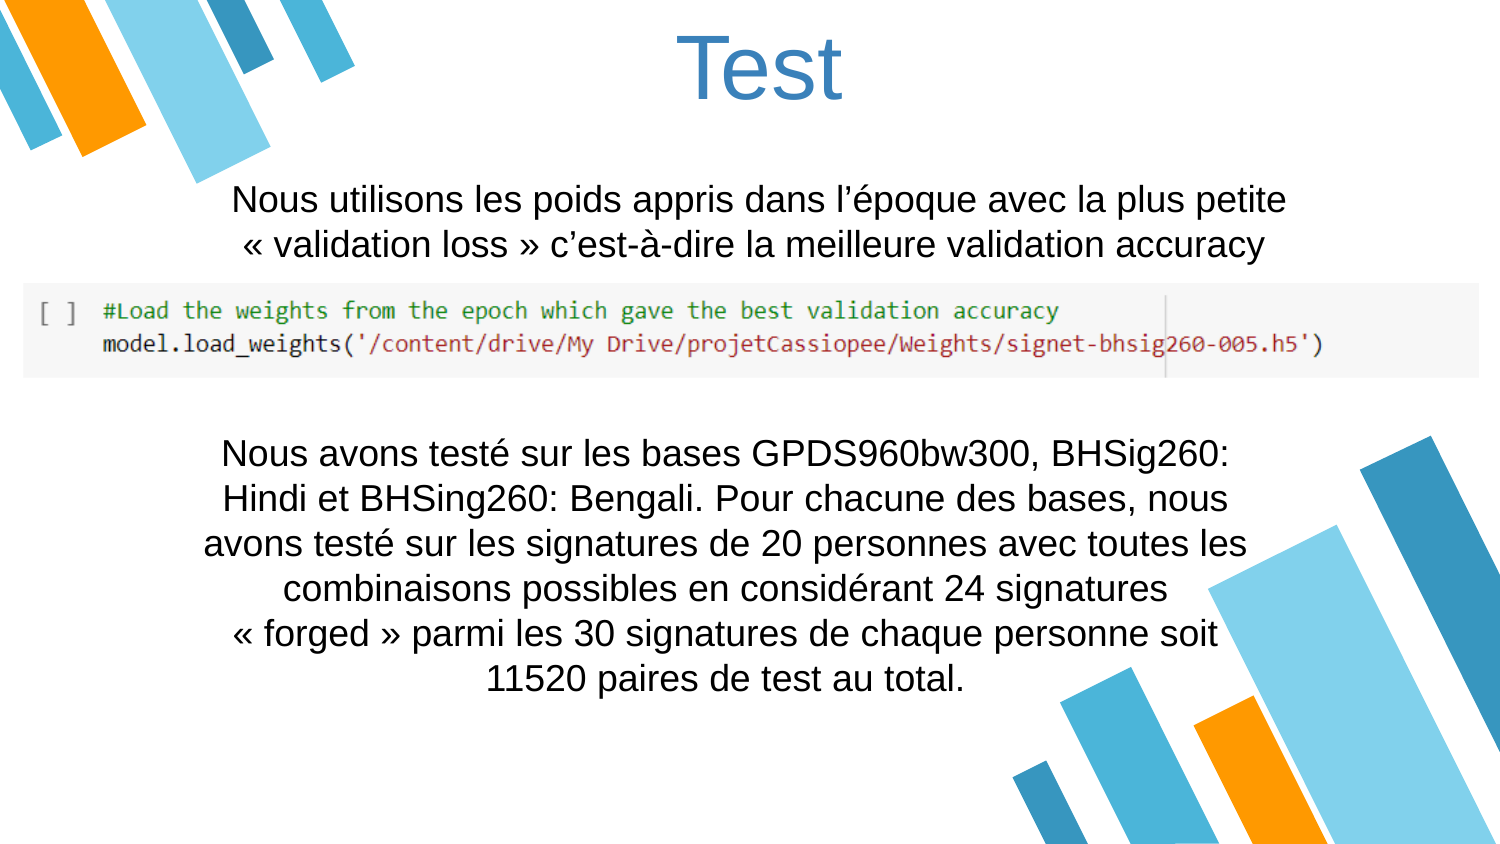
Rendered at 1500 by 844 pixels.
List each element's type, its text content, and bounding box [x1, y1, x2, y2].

picture [20, 283, 1480, 381]
text_box Test [659, 0, 859, 125]
text_box Nous utilisons les poids appris dans l’époque avec la plus petite « validation loss » c’est-à-dire la meilleure validation accuracy [143, 167, 1375, 273]
text_box Nous avons testé sur les bases GPDS960bw300, BHSig260: Hindi et BHSing260: Bengali. Pour chacune des bases, nous avons testé sur les signatures de 20 personnes avec toutes les combinaisons possibles en considérant 24 signatures « forged » parmi les 30 signatures de chaque personne soit 11520 paires de test au total. [181, 421, 1270, 707]
